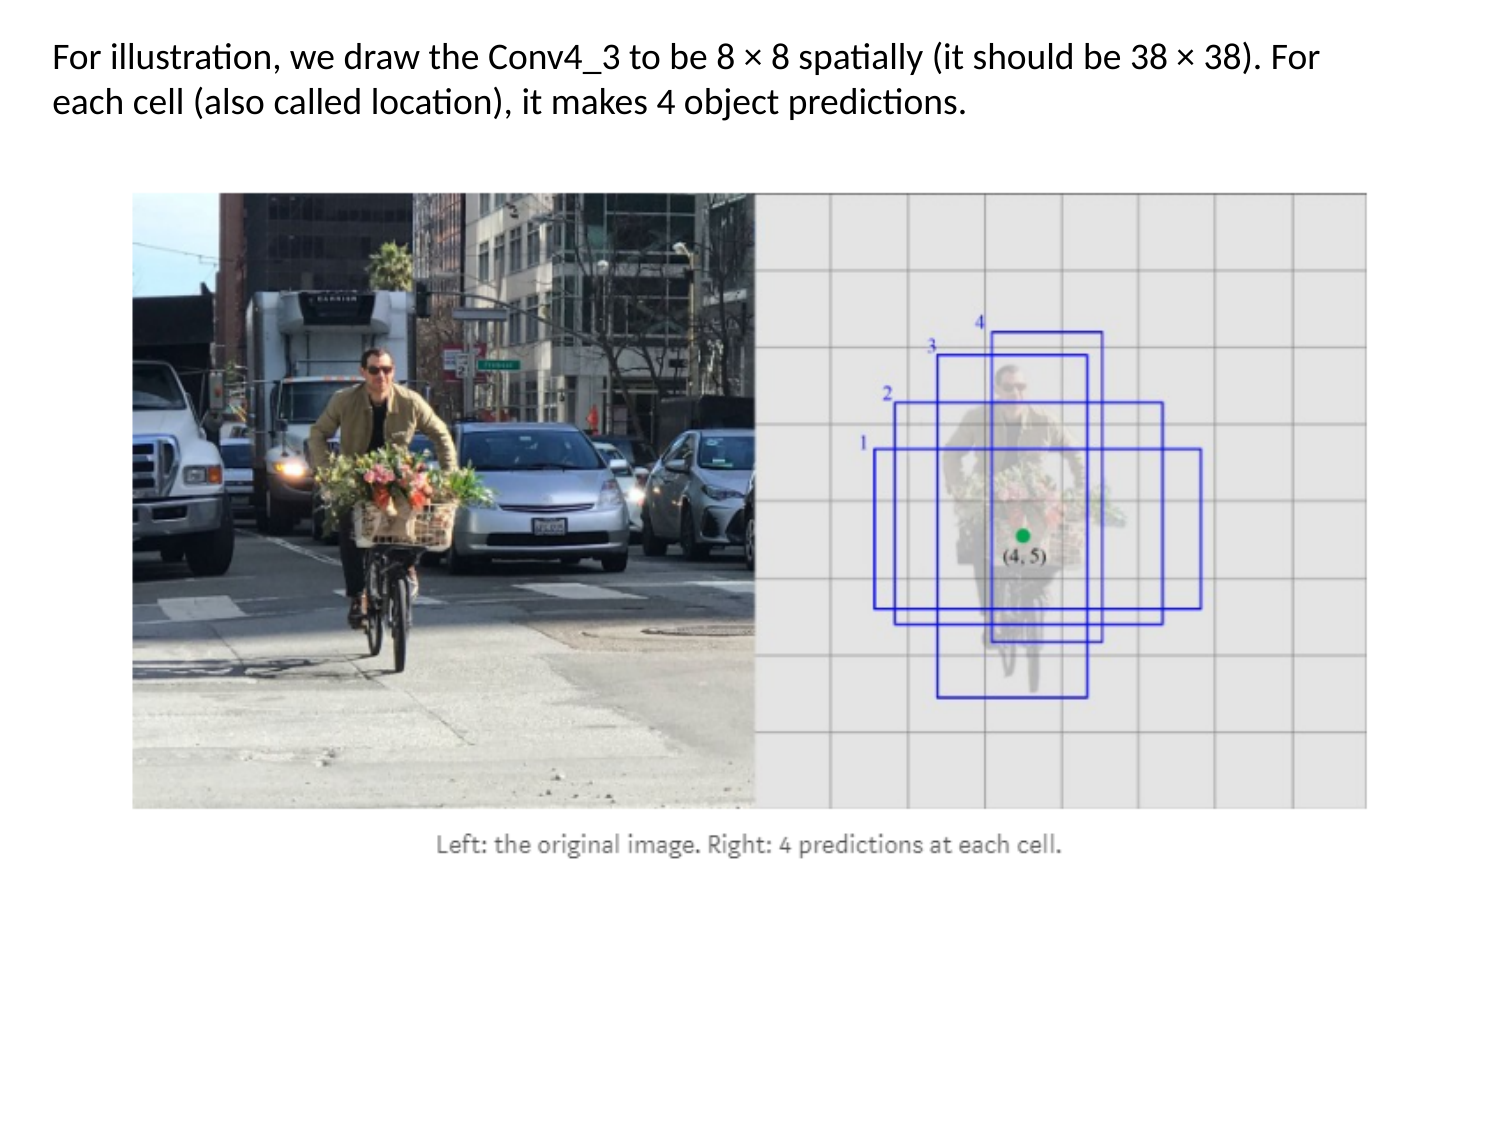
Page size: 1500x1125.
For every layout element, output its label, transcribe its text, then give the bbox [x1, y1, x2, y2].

text_box For illustration, we draw the Conv4_3 to be 8 × 8 spatially (it should be 38 × 38). For each cell (also called location), it makes 4 object predictions. [37, 24, 1400, 130]
picture [87, 137, 1451, 901]
